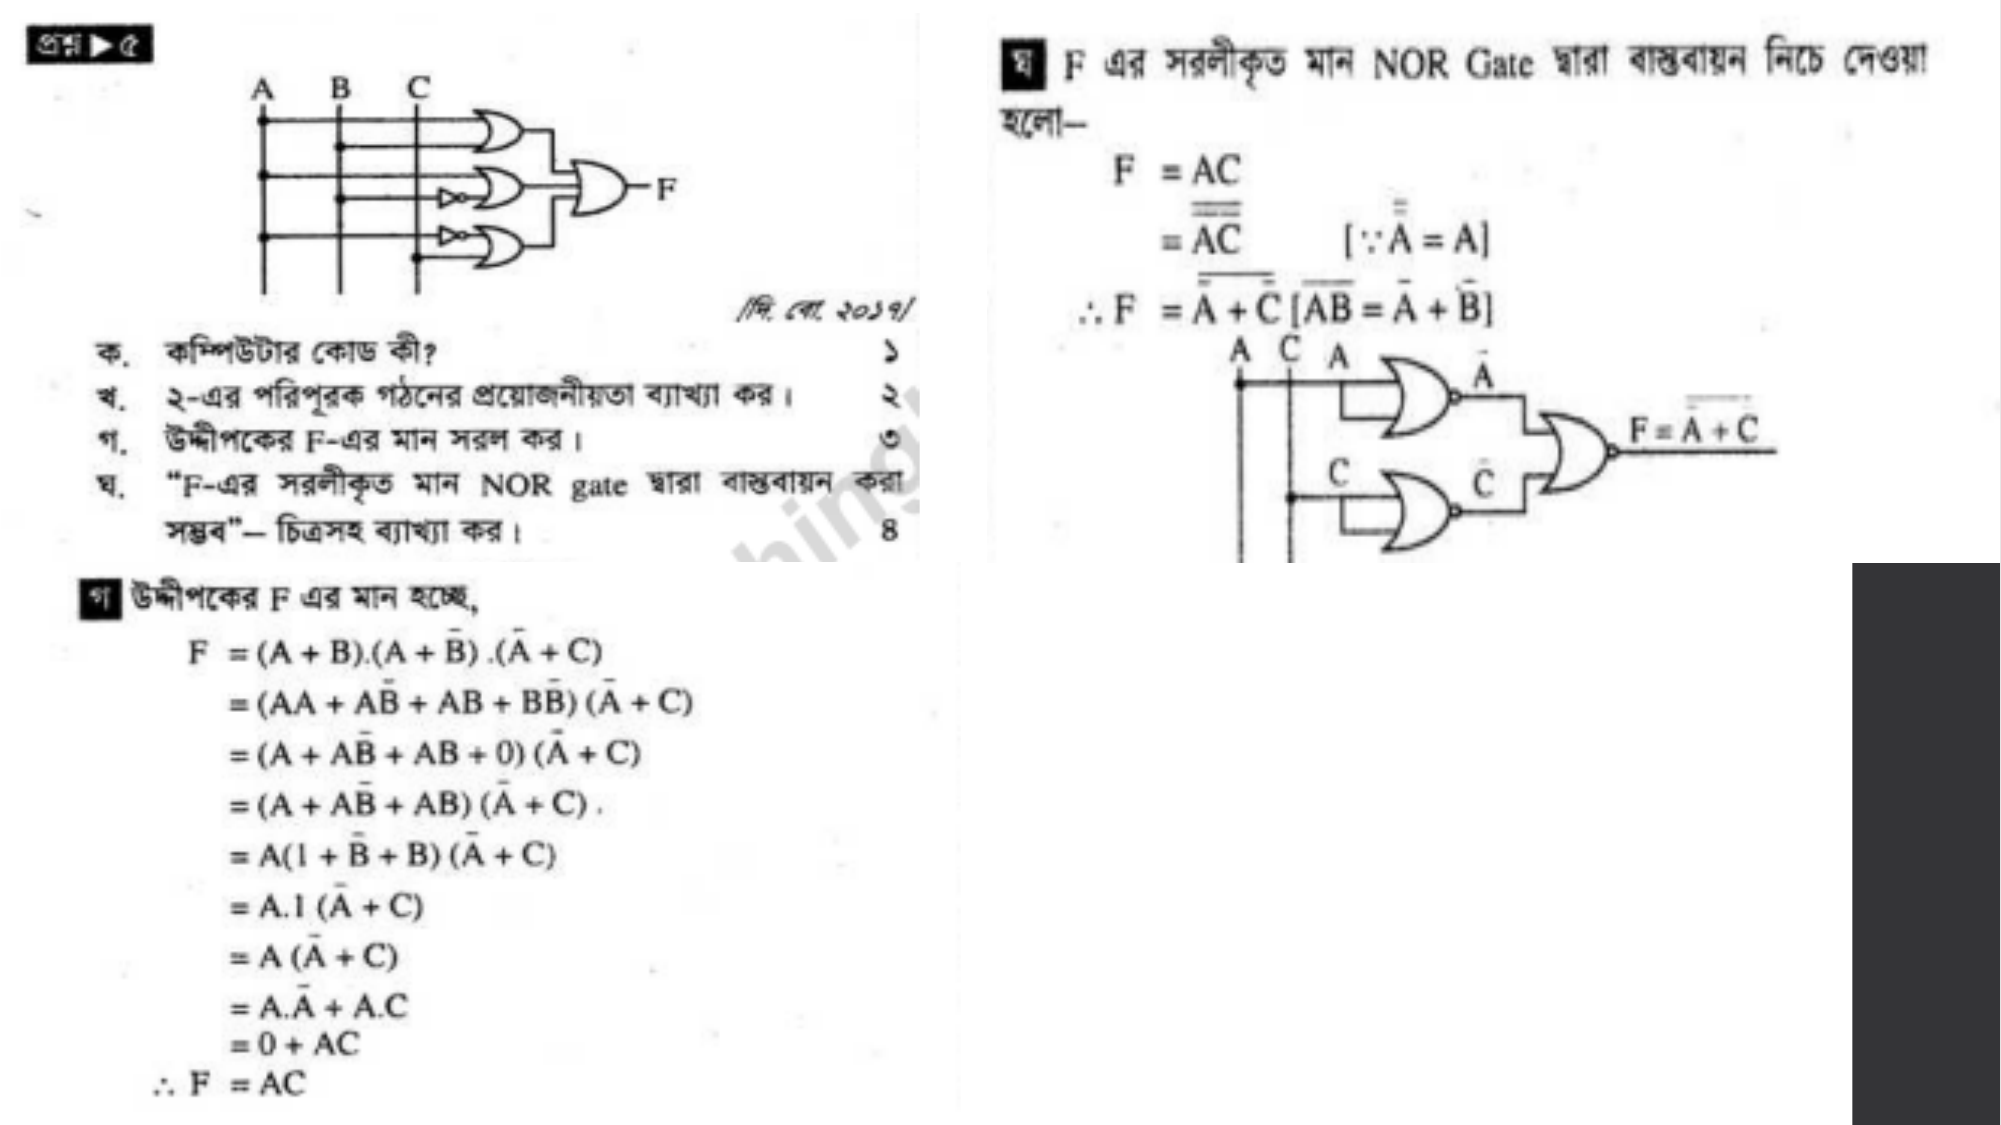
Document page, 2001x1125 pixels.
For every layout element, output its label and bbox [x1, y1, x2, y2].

picture [0, 13, 961, 1112]
picture [987, 0, 2000, 563]
